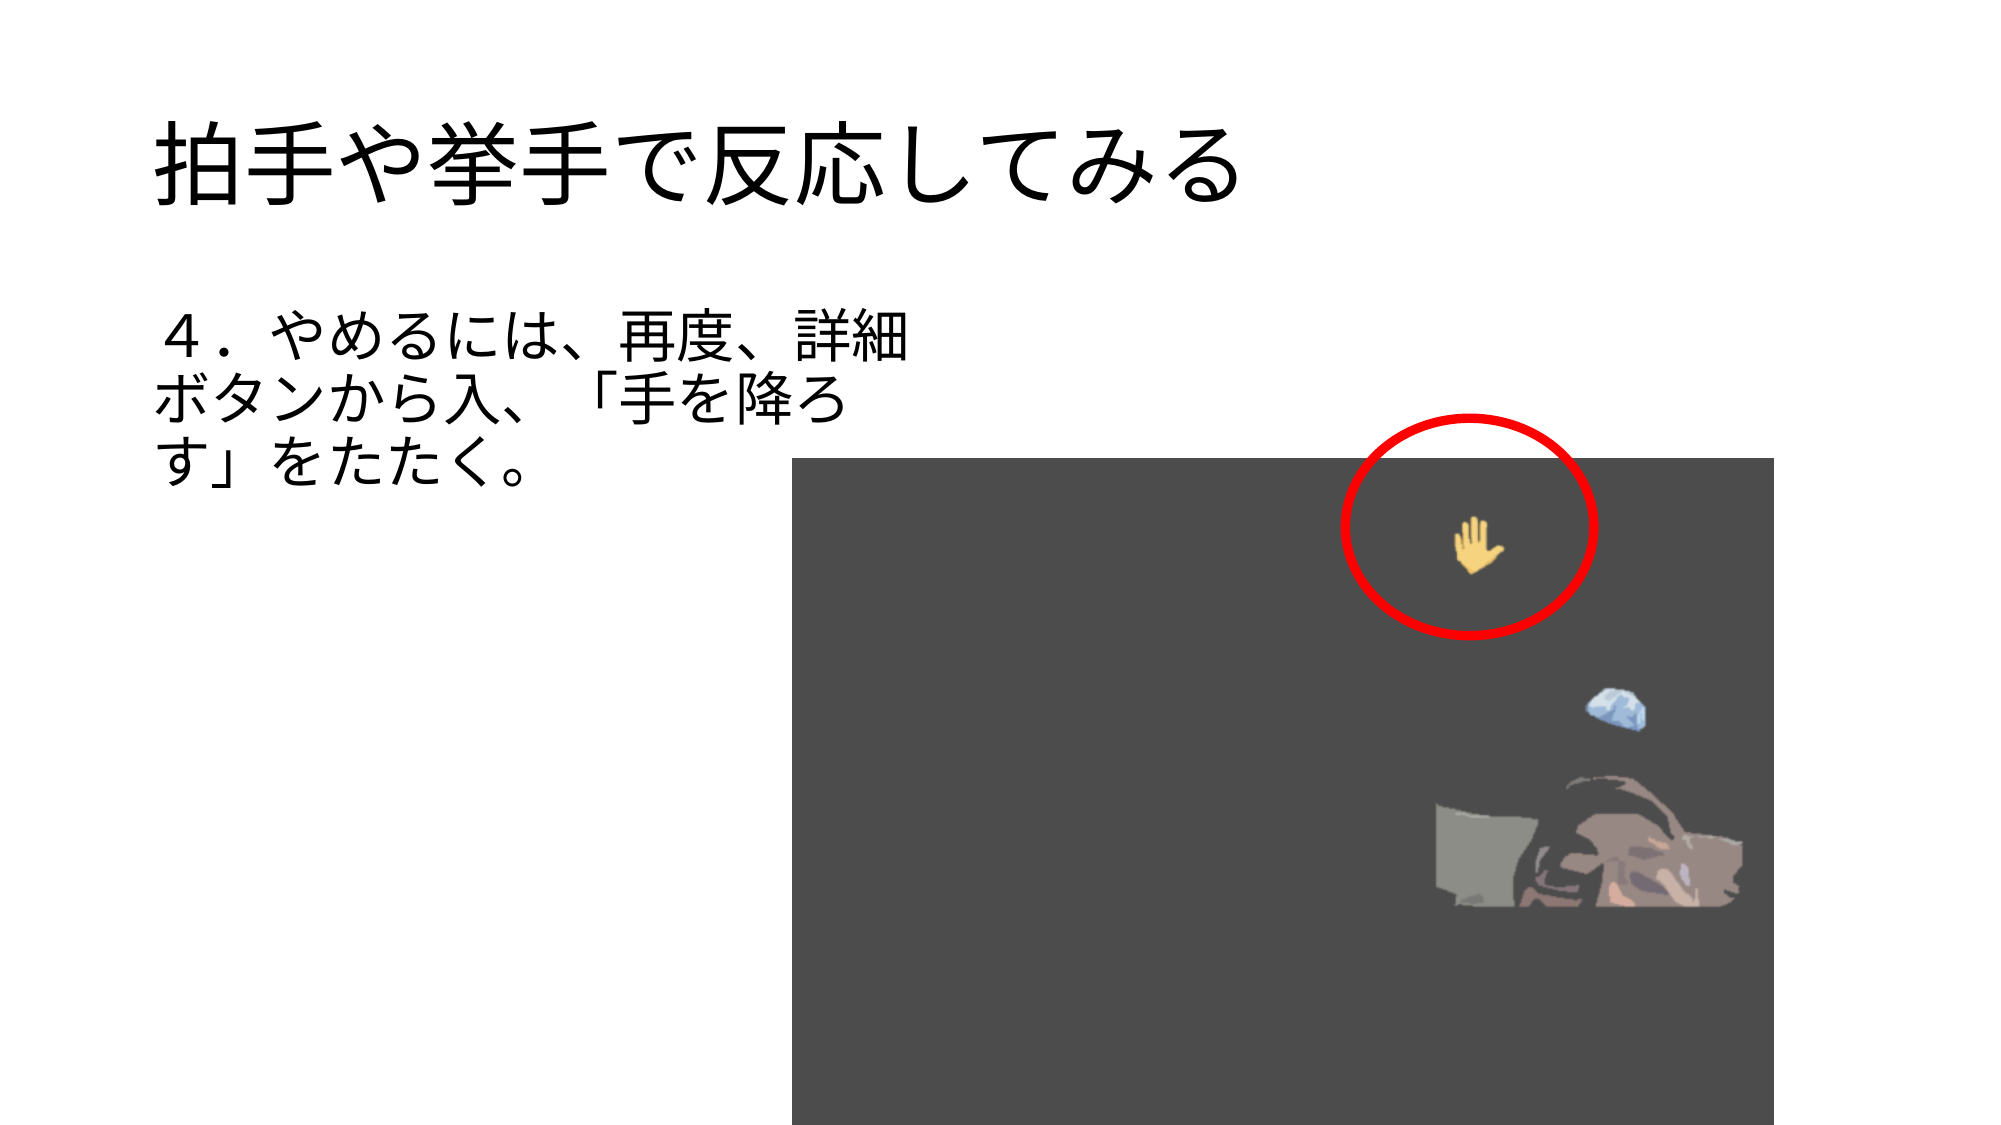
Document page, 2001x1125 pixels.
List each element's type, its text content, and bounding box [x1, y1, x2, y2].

list ４．やめるには、再度、詳細ボタンから入、「手を降ろす」をたたく。 [137, 299, 959, 1014]
text_box [1372, 417, 1568, 458]
picture [792, 458, 1774, 1125]
title 拍手や挙手で反応してみる [137, 59, 1863, 278]
